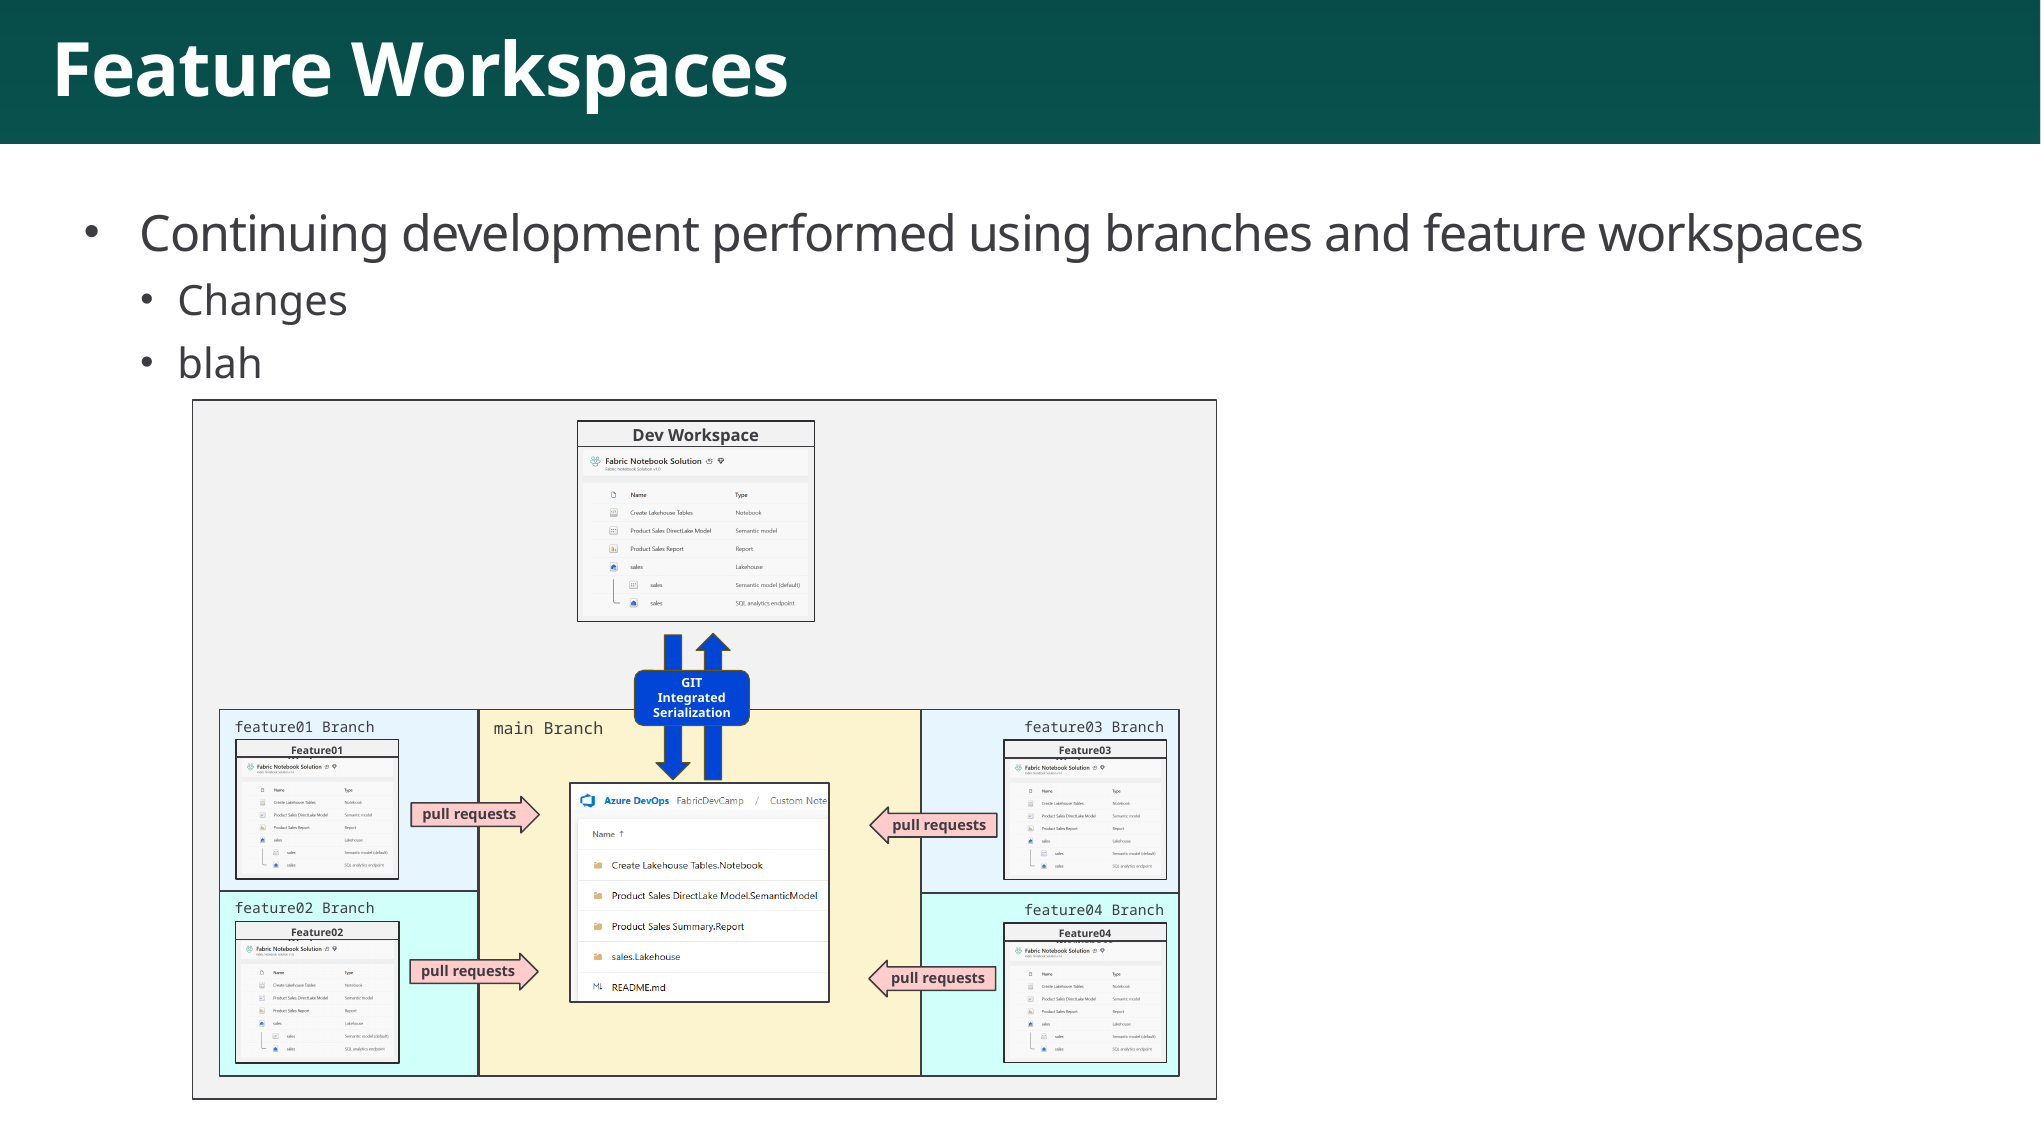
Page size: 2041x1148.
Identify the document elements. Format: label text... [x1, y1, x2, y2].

list Continuing development performed using branches and feature workspaces Changes blah [83, 201, 1988, 389]
title Feature Workspaces [51, 31, 1988, 113]
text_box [192, 399, 1217, 1100]
